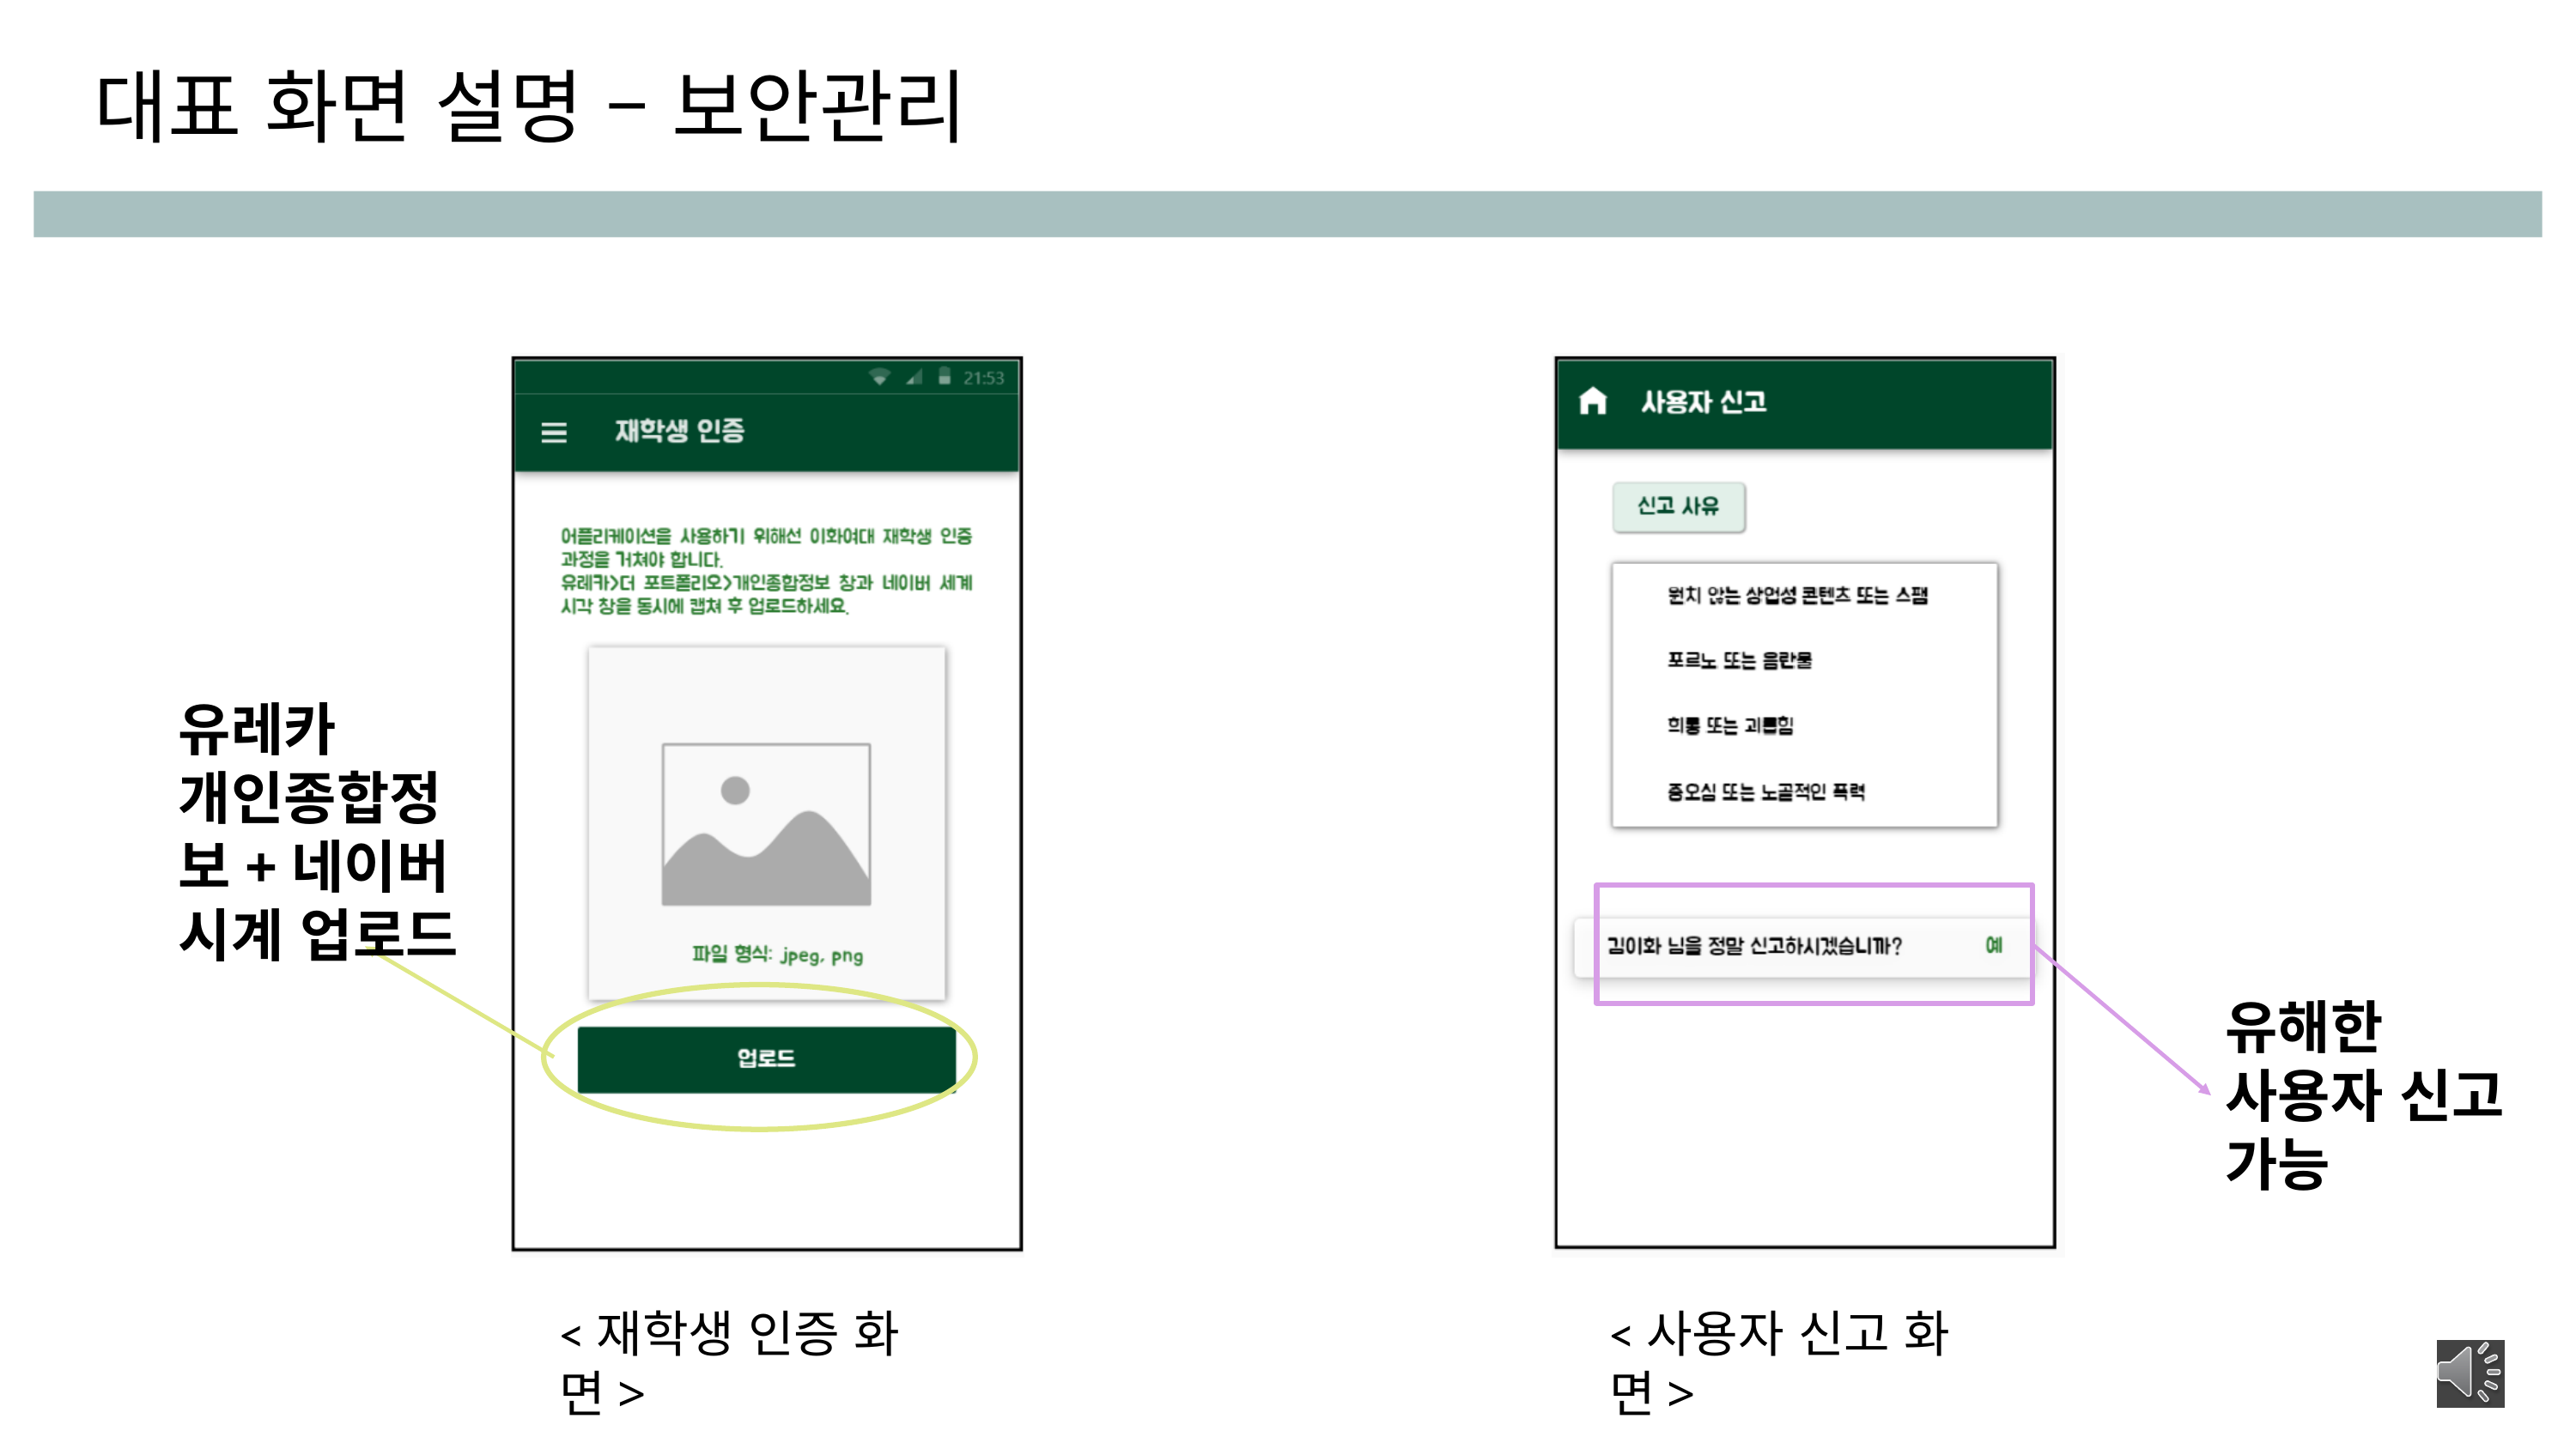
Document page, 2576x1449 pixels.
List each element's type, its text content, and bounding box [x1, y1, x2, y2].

picture [1551, 352, 2065, 1258]
text_box <재학생 인증 화면> [546, 1295, 973, 1429]
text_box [364, 946, 976, 1130]
text_box 유해한 사용자 신고 가능 [2212, 985, 2545, 1203]
picture [511, 352, 1024, 1258]
picture [2436, 1339, 2506, 1409]
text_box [1596, 885, 2212, 1096]
text_box [32, 189, 2544, 239]
text_box <사용자 신고 화면> [1596, 1295, 2020, 1429]
text_box 유레카 개인종합정보+네이버 시계 업로드 [166, 687, 499, 975]
text_box 대표 화면 설명 – 보안관리 [81, 50, 1138, 124]
